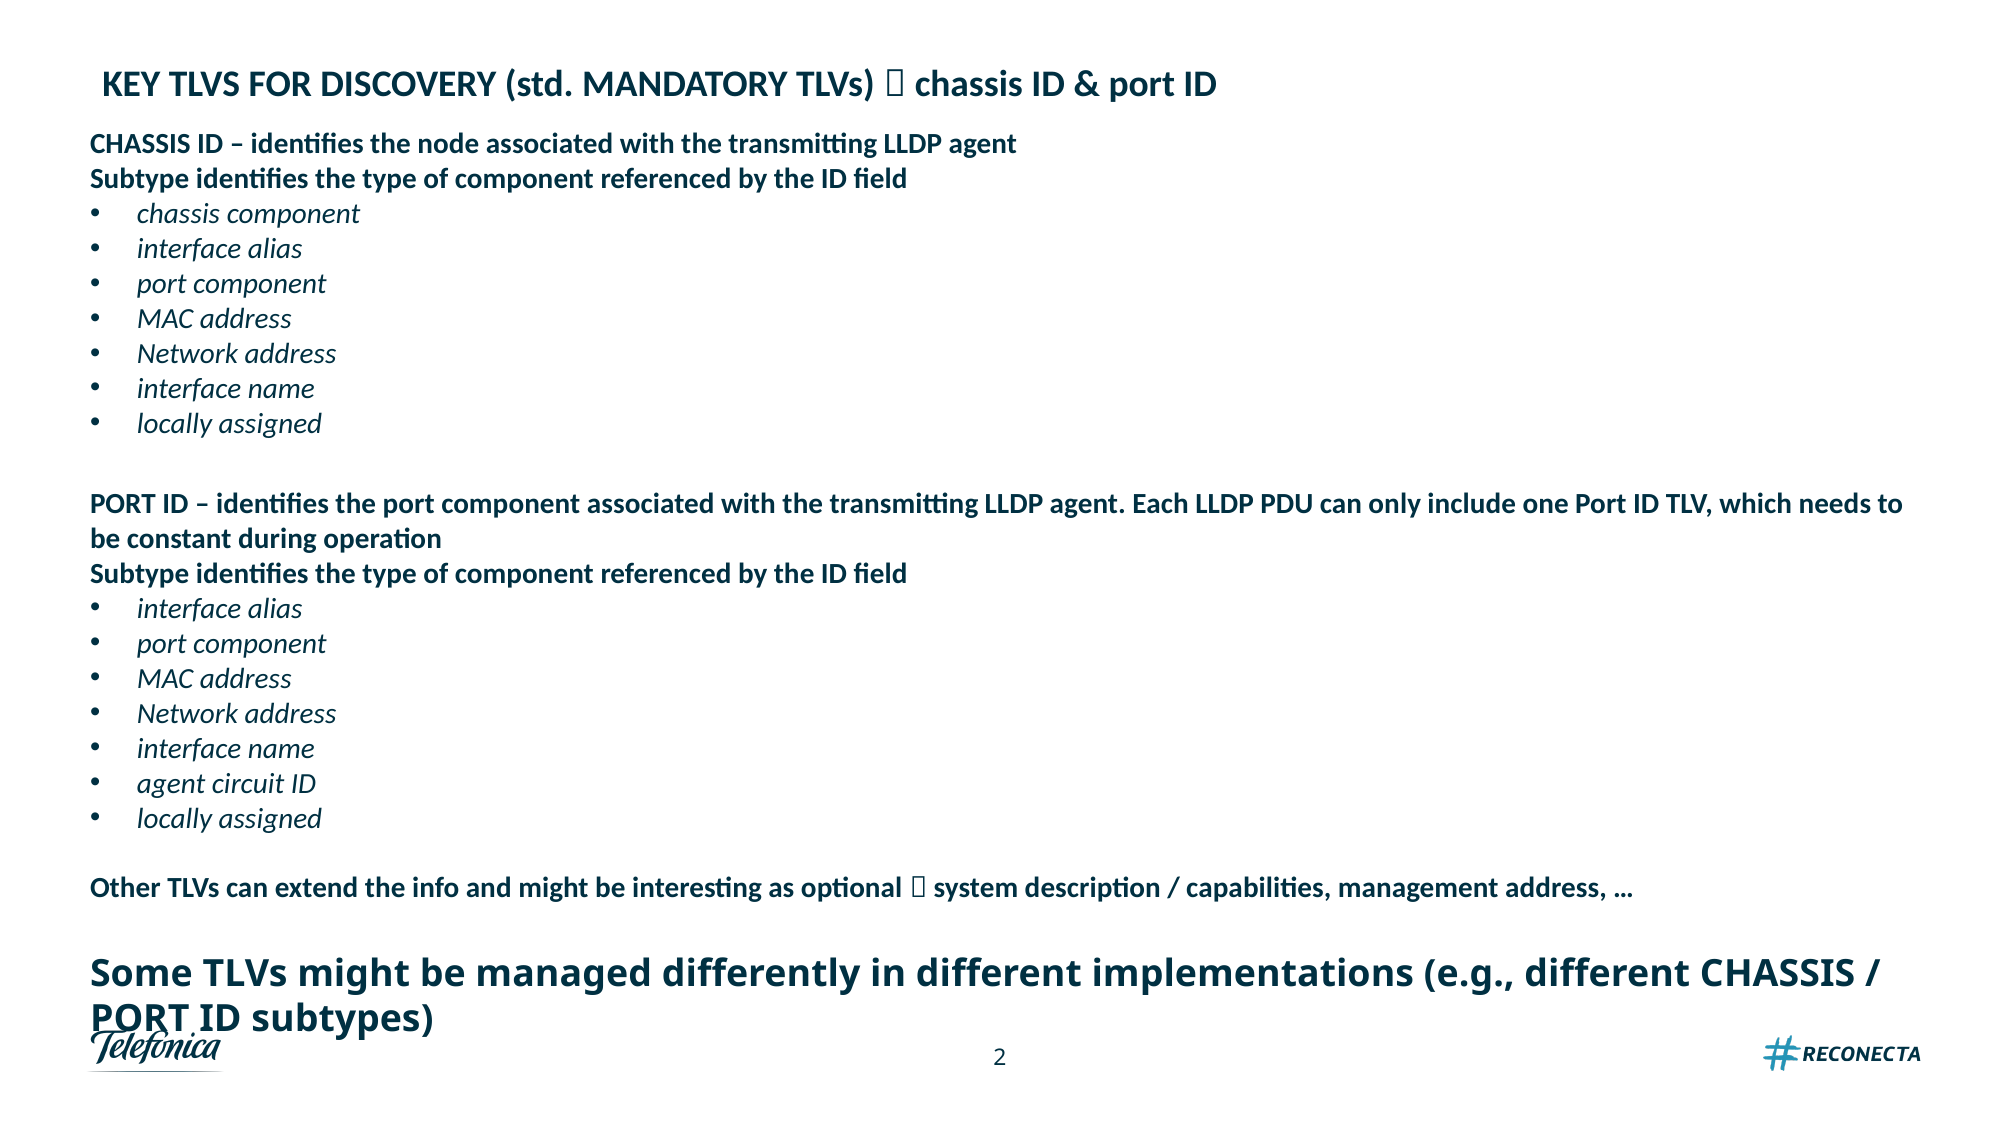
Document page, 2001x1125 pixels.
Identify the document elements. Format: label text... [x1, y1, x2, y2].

text_box KEY TLVS FOR DISCOVERY (std. MANDATORY TLVs)  chassis ID & port ID [87, 51, 1233, 247]
text_box CHASSIS ID – identifies the node associated with the transmitting LLDP agent Subtype identifies the type of component referenced by the ID field chassis component interface alias port component MAC address Network address interface name locally assigned PORT ID – identifies the port component associated with the transmitting LLDP agent. Each LLDP PDU can only include one Port ID TLV, which needs to be constant during operation Subtype identifies the type of component referenced by the ID field interface alias port component MAC address Network address interface name agent circuit ID locally assigned Other TLVs can extend the info and might be interesting as optional  system description / capabilities, management address, … Some TLVs might be managed differently in different implementations (e.g., different CHASSIS / PORT ID subtypes) [75, 117, 1925, 1092]
